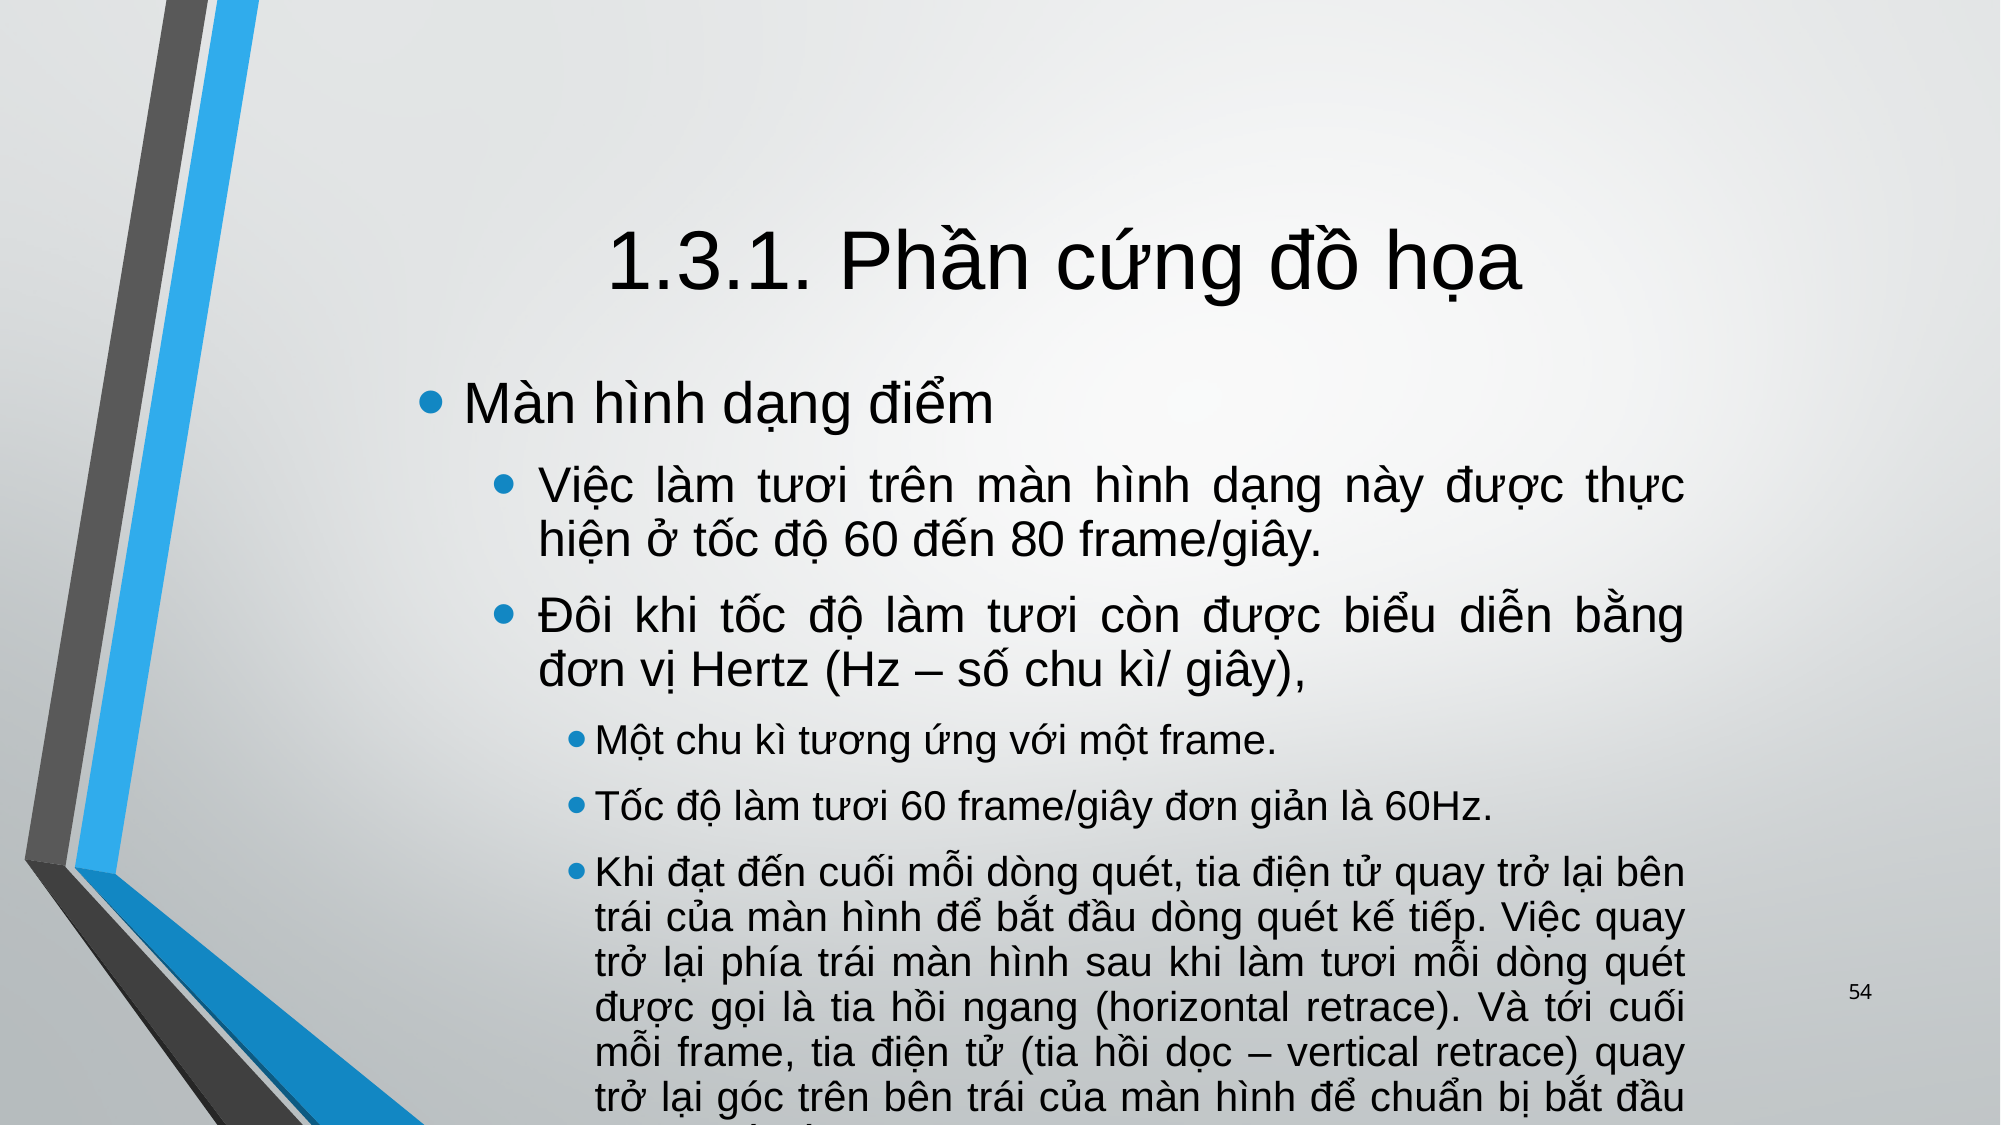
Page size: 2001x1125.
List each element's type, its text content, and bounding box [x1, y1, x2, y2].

list Màn hình dạng điểm Việc làm tươi trên màn hình dạng này được thực hiện ở tốc độ 60 đến 80 frame/giây. Đôi khi tốc độ làm tươi còn được biểu diễn bằng đơn vị Hertz (Hz – số chu kì/ giây), Một chu kì tương ứng với một frame. Tốc độ làm tươi 60 frame/giây đơn giản là 60Hz. Khi đạt đến cuối mỗi dòng quét, tia điện tử quay trở lại bên trái của màn hình để bắt đầu dòng quét kế tiếp. Việc quay trở lại phía trái màn hình sau khi làm tươi mỗi dòng quét được gọi là tia hồi ngang (horizontal retrace). Và tới cuối mỗi frame, tia điện tử (tia hồi dọc – vertical retrace) quay trở lại góc trên bên trái của màn hình để chuẩn bị bắt đầu frame kế tiếp. [326, 366, 1702, 1125]
title 1.3.1. Phần cứng đồ họa [243, 112, 1887, 400]
slide_number 54 [1796, 962, 1887, 1023]
